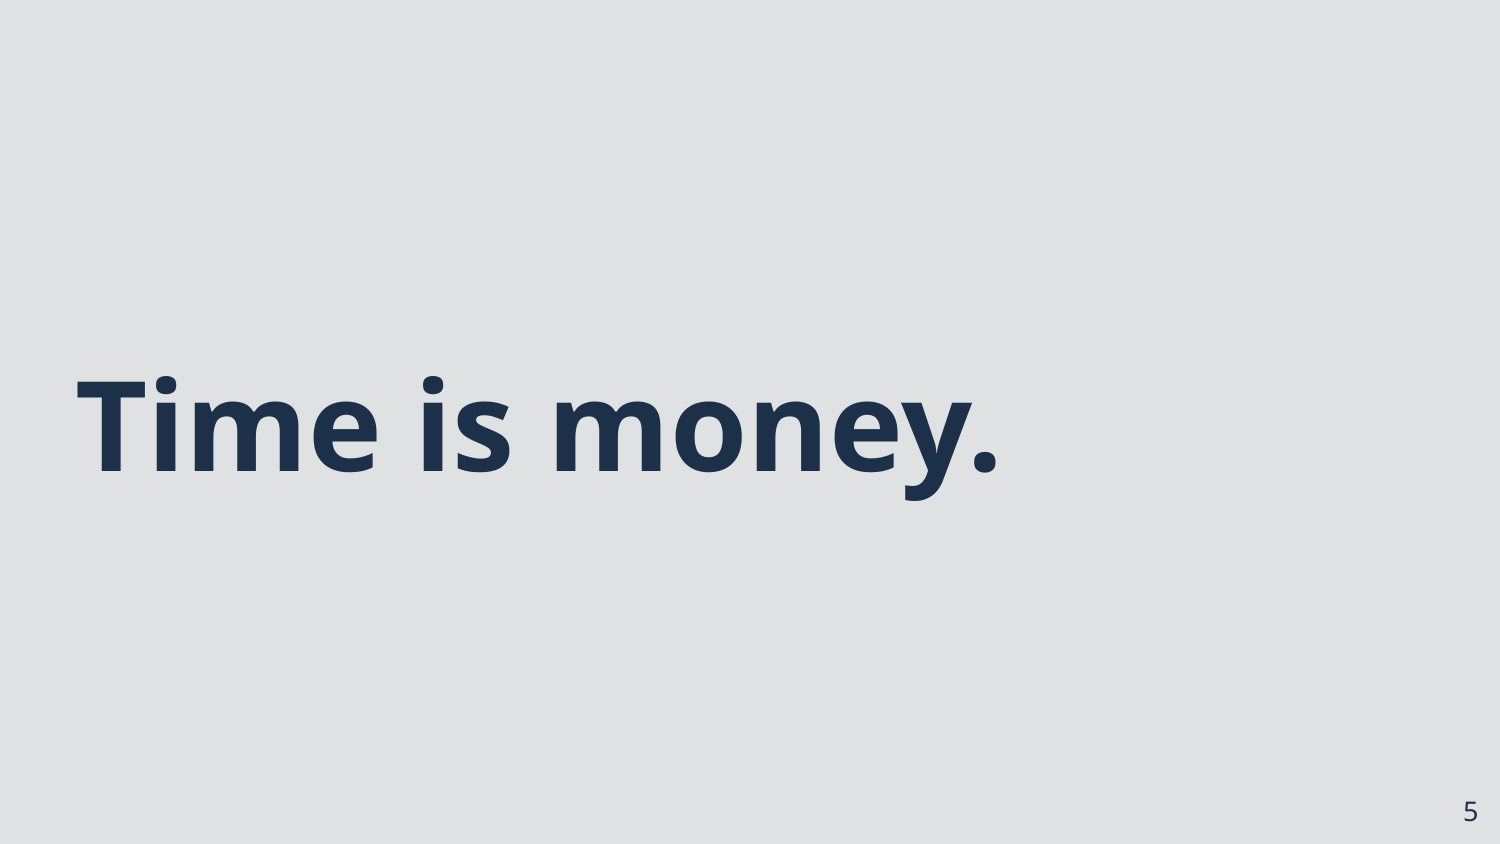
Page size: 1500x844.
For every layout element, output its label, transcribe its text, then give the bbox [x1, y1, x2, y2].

slide_number 5 [1403, 779, 1494, 844]
title Time is money. [75, 138, 1301, 706]
